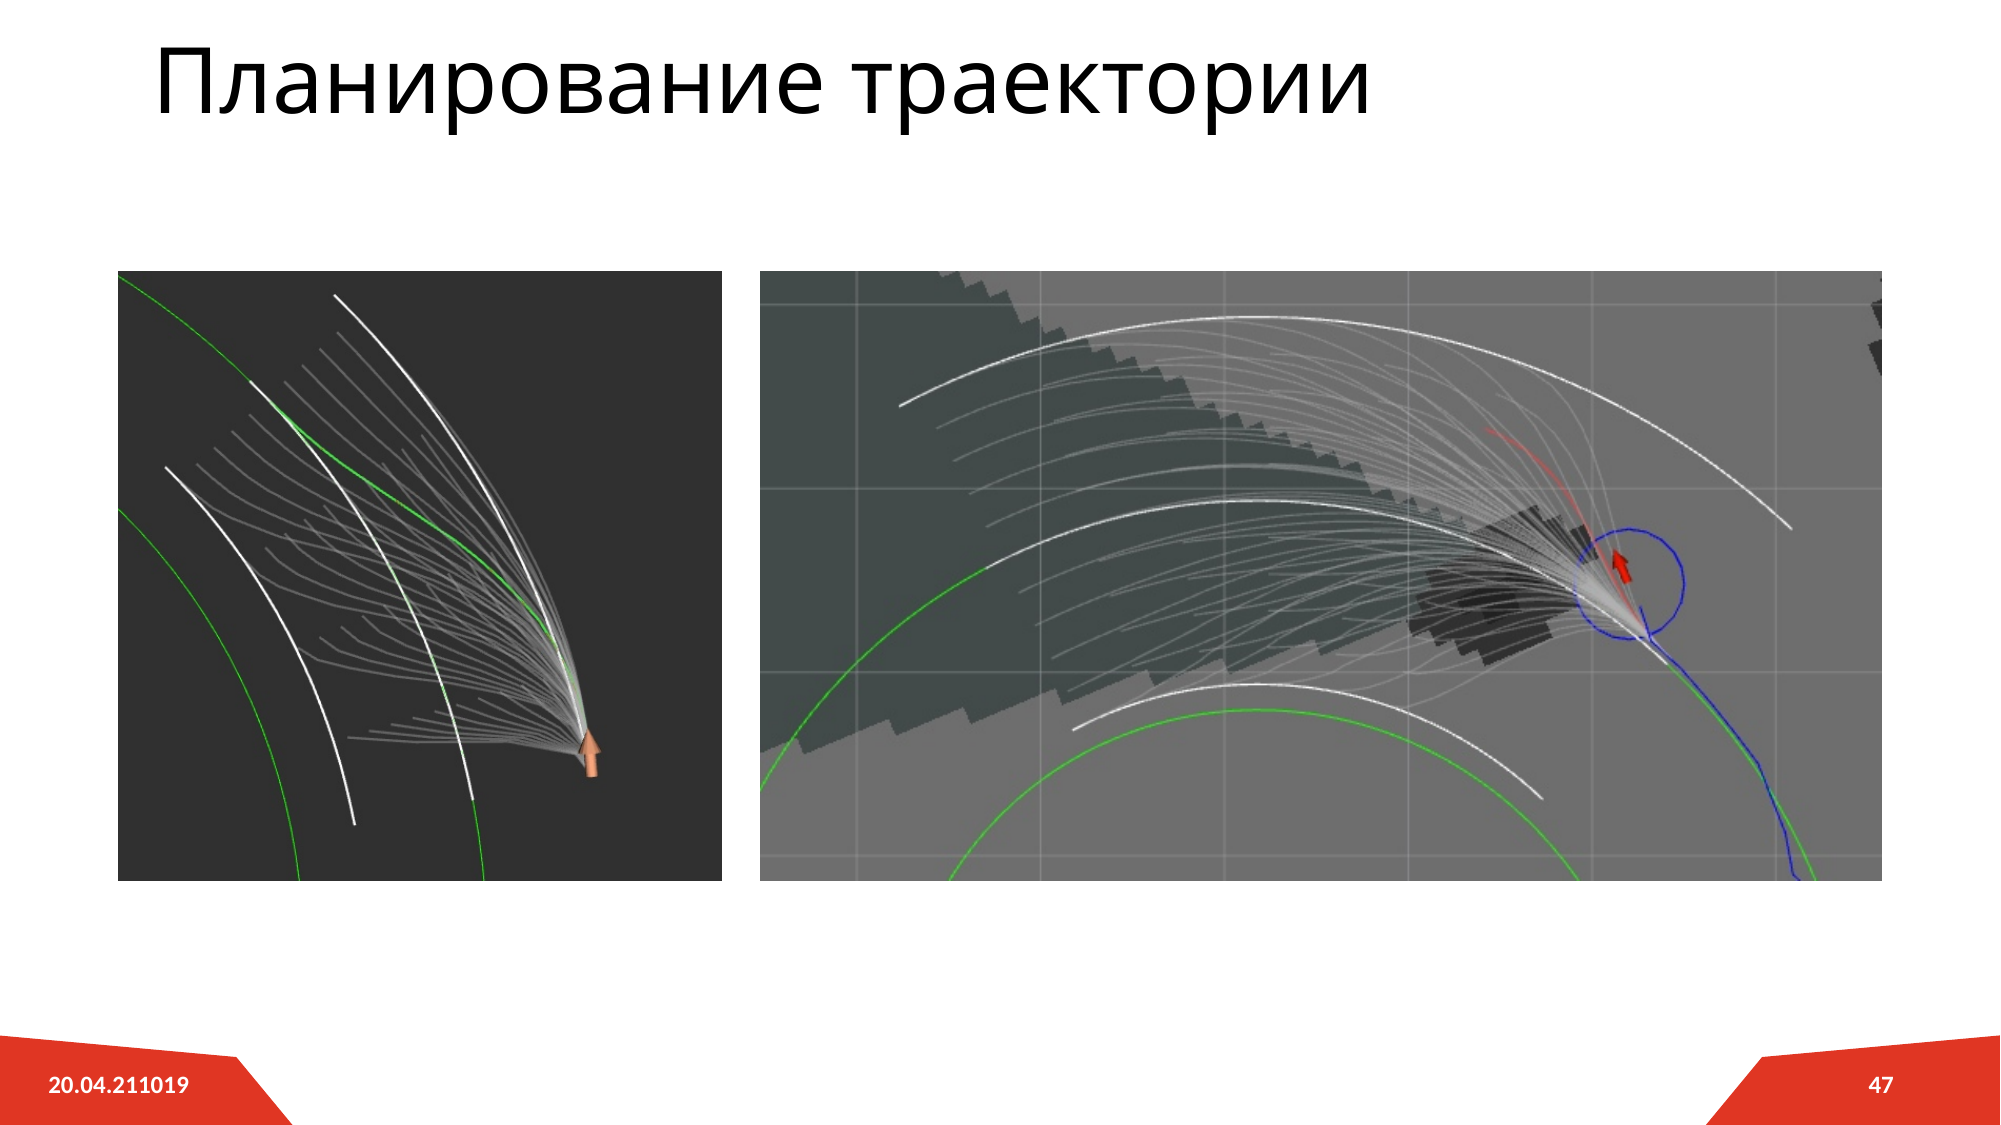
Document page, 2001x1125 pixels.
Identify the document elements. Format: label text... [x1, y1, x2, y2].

picture [118, 271, 722, 881]
slide_number 47 [1762, 1042, 2000, 1125]
title Планирование траектории [137, 21, 1863, 148]
picture [760, 271, 1882, 881]
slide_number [0, 1042, 238, 1125]
